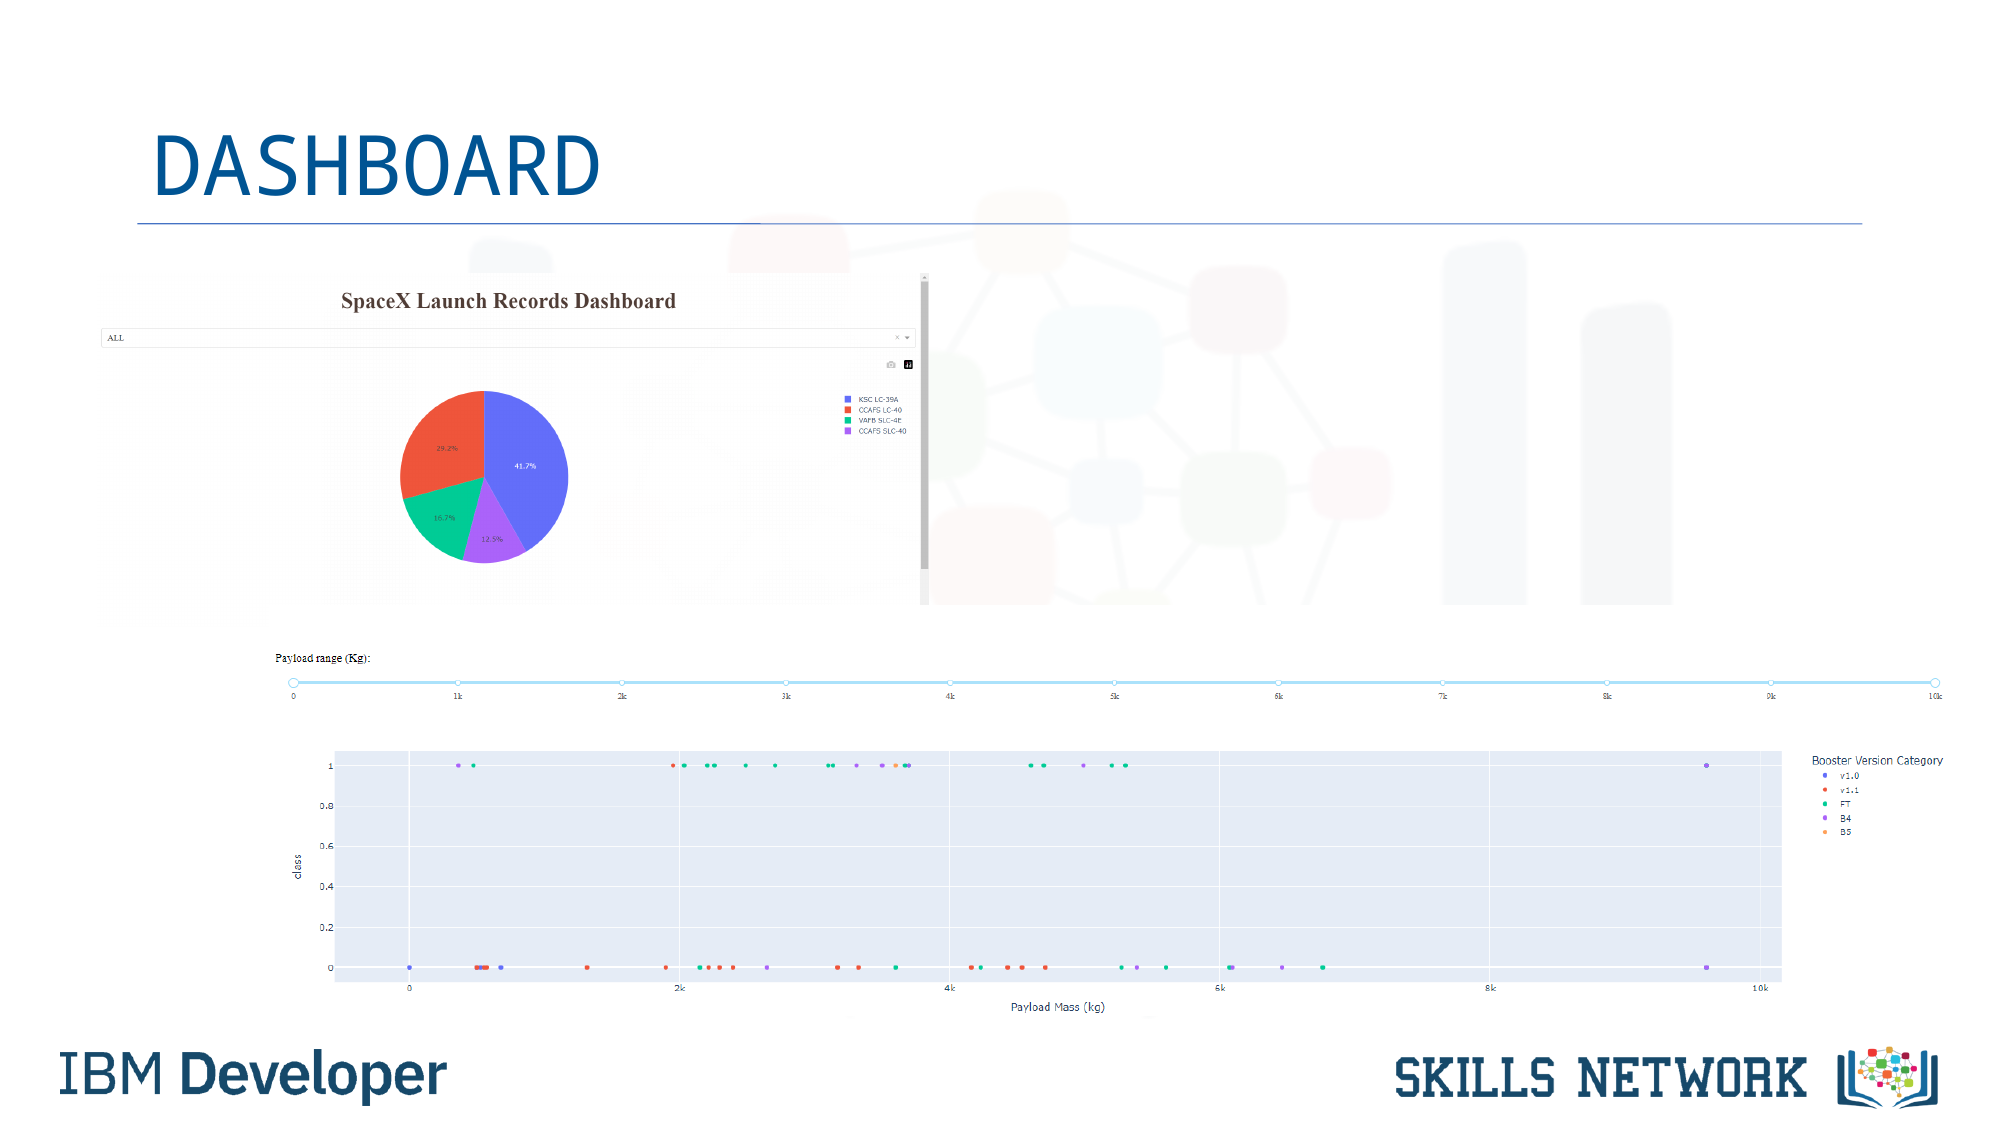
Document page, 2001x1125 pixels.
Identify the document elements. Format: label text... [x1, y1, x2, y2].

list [269, 605, 1959, 1016]
picture [1390, 1045, 1945, 1111]
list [96, 273, 929, 627]
picture [55, 1045, 459, 1108]
title DASHBOARD [137, 59, 1863, 278]
